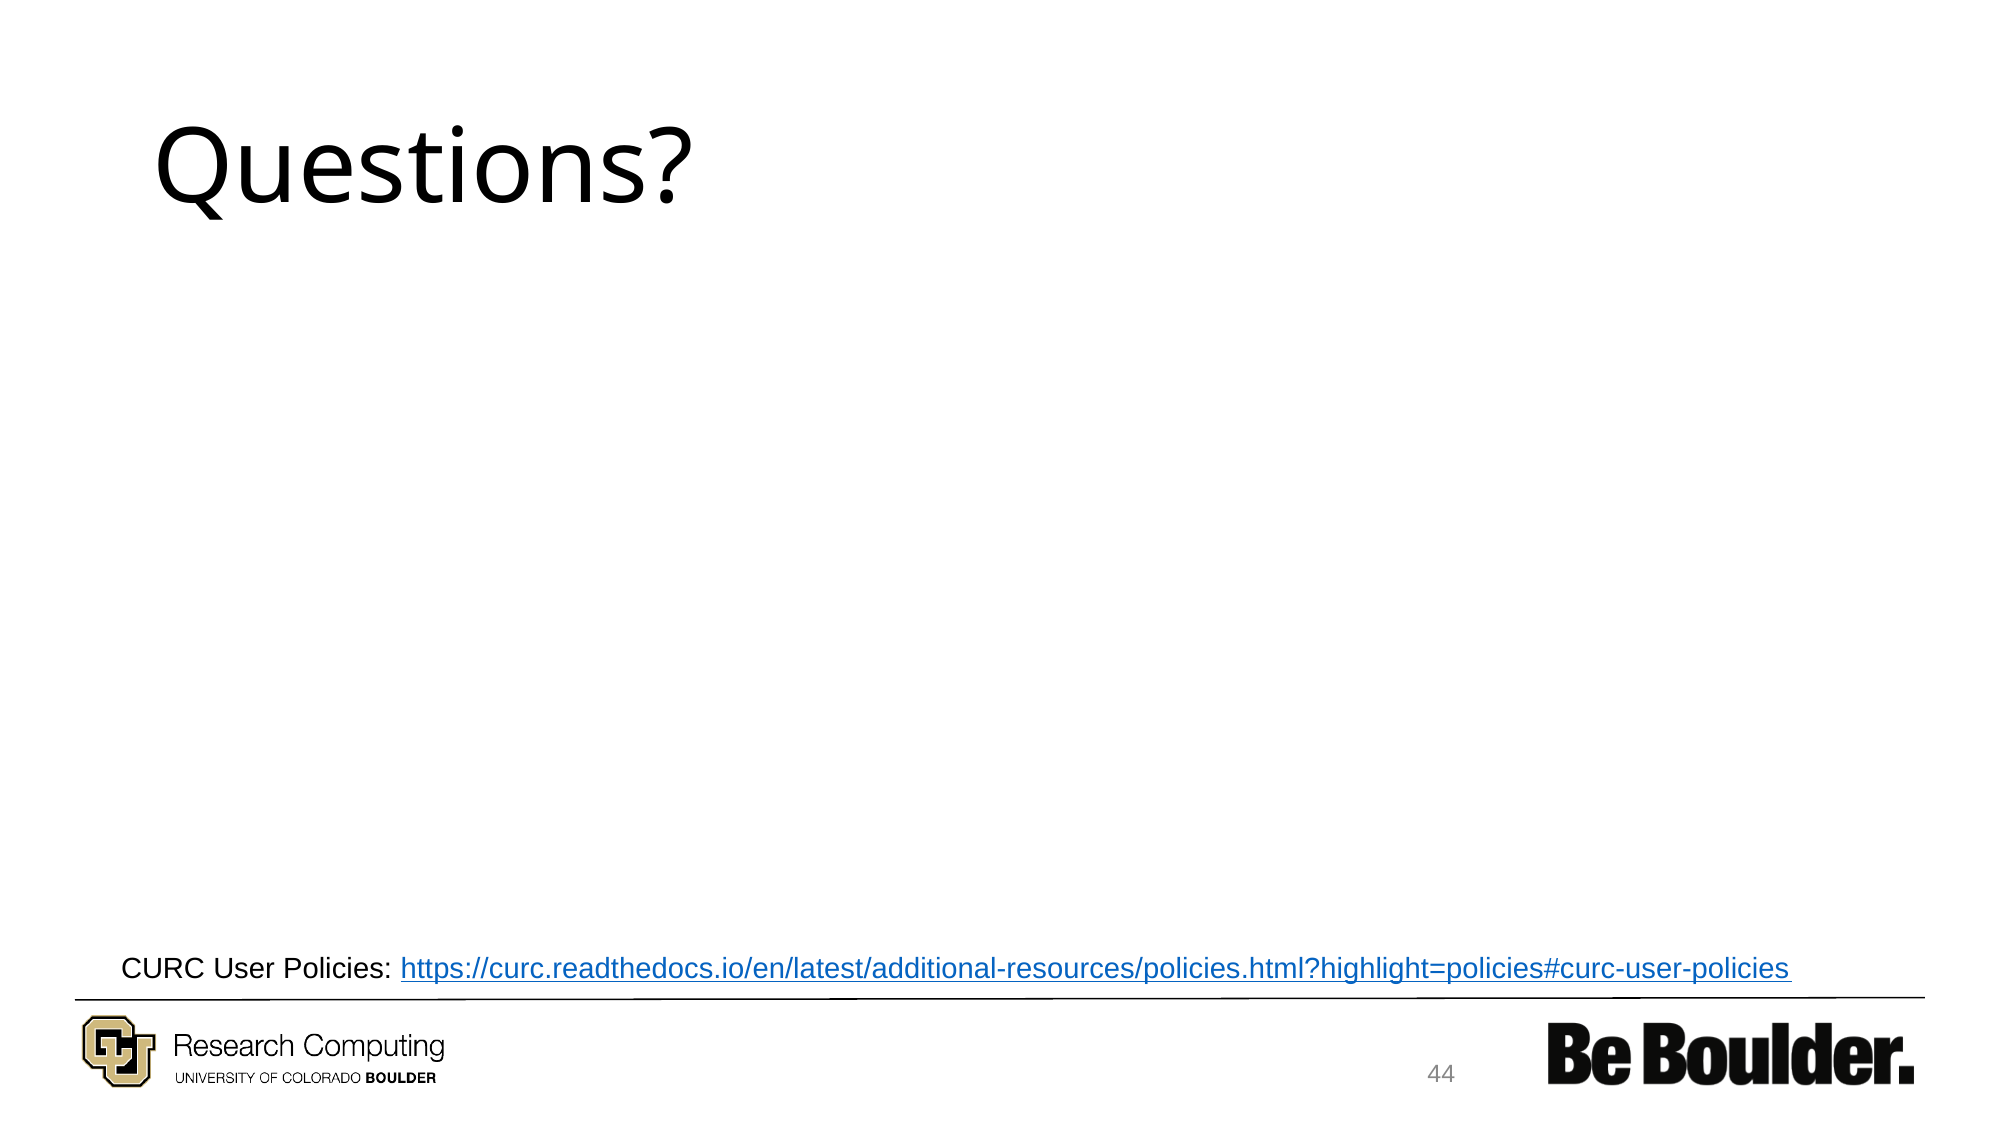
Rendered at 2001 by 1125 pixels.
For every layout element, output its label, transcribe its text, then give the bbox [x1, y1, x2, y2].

picture [1524, 1015, 1938, 1088]
slide_number 44 [1412, 1042, 1525, 1103]
title Questions? [137, 59, 1863, 278]
picture [81, 1015, 444, 1088]
text_box CURC User Policies: https://curc.readthedocs.io/en/latest/additional-resources/policies.html?highlight=policies#curc-user-policies [106, 942, 1894, 993]
